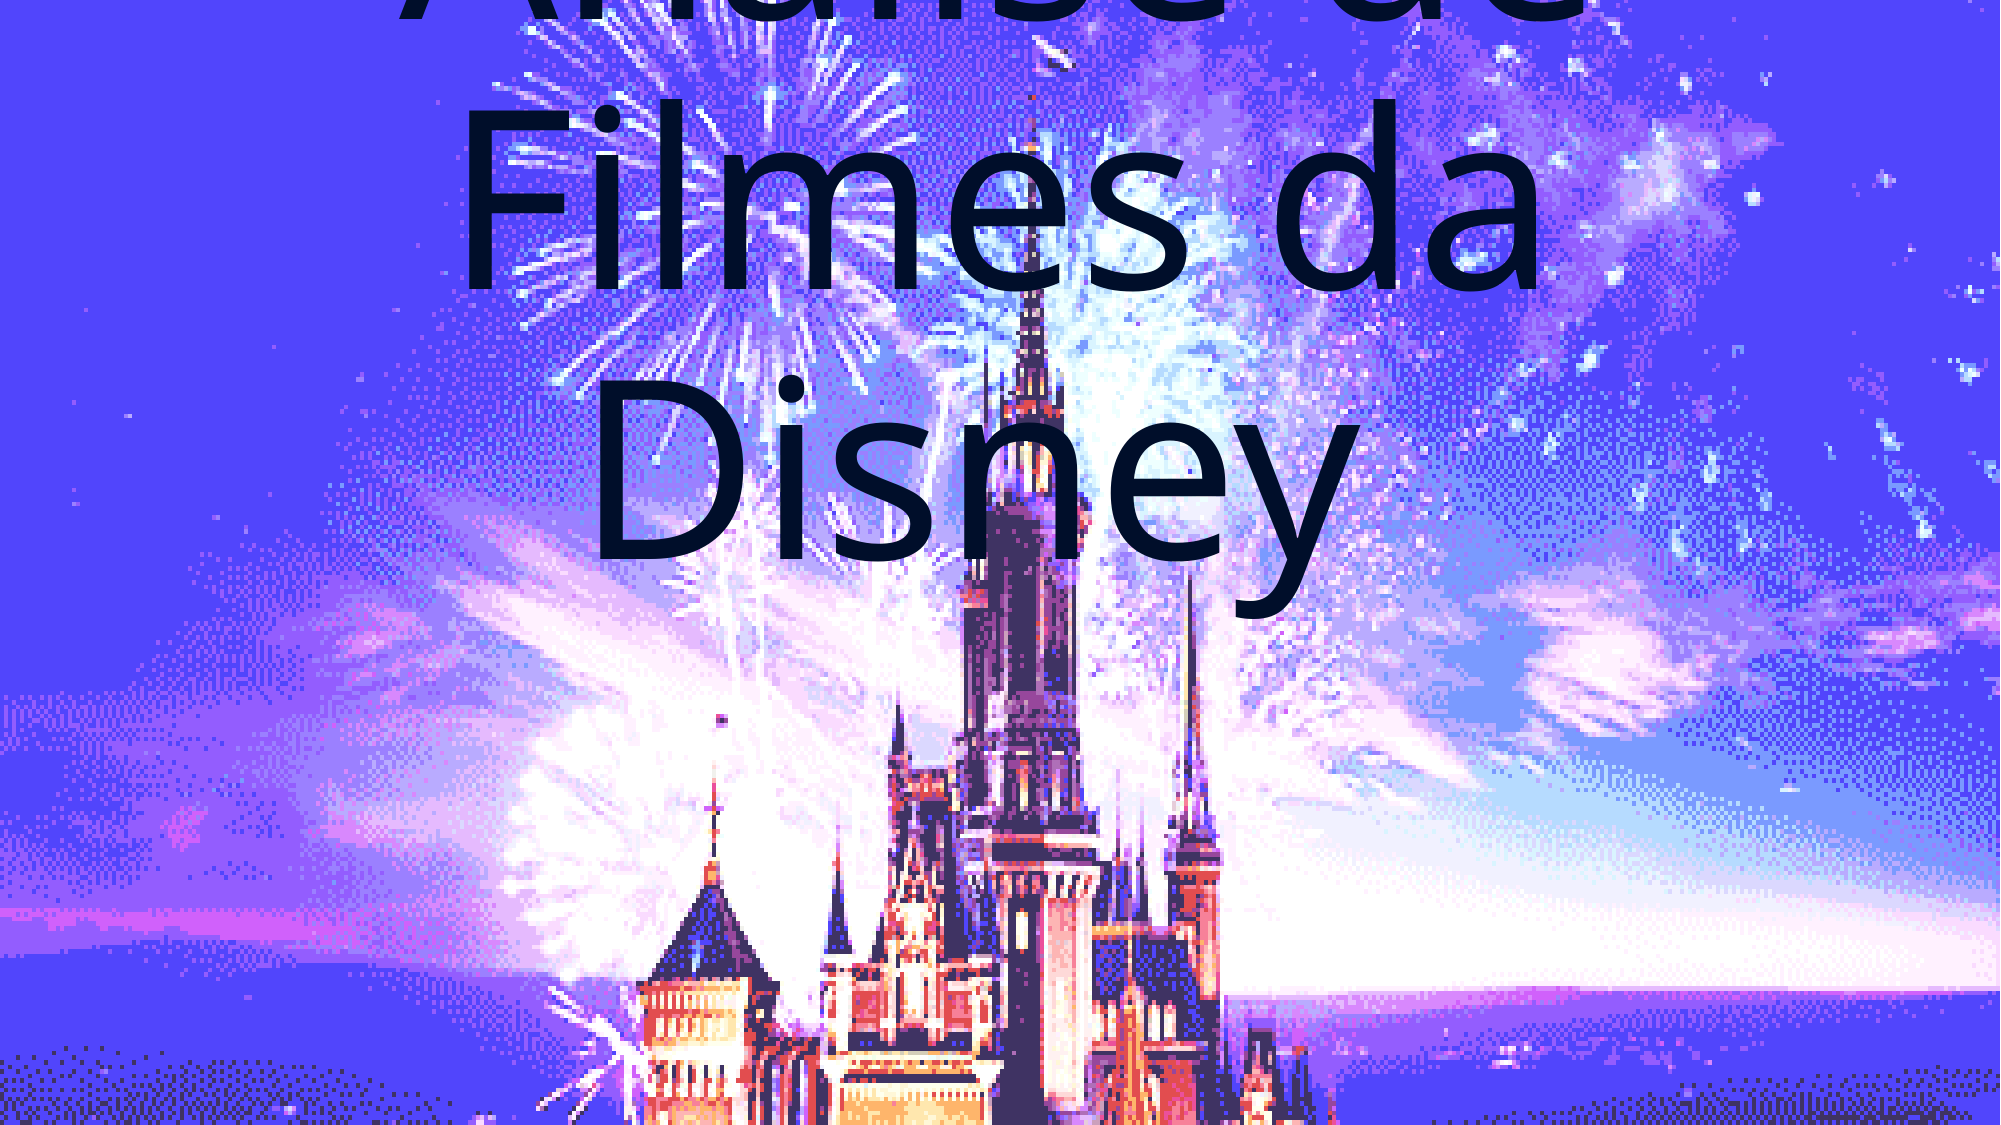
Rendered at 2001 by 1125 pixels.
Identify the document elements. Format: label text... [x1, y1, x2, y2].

title Análise de Filmes da Disney [251, 229, 1752, 622]
